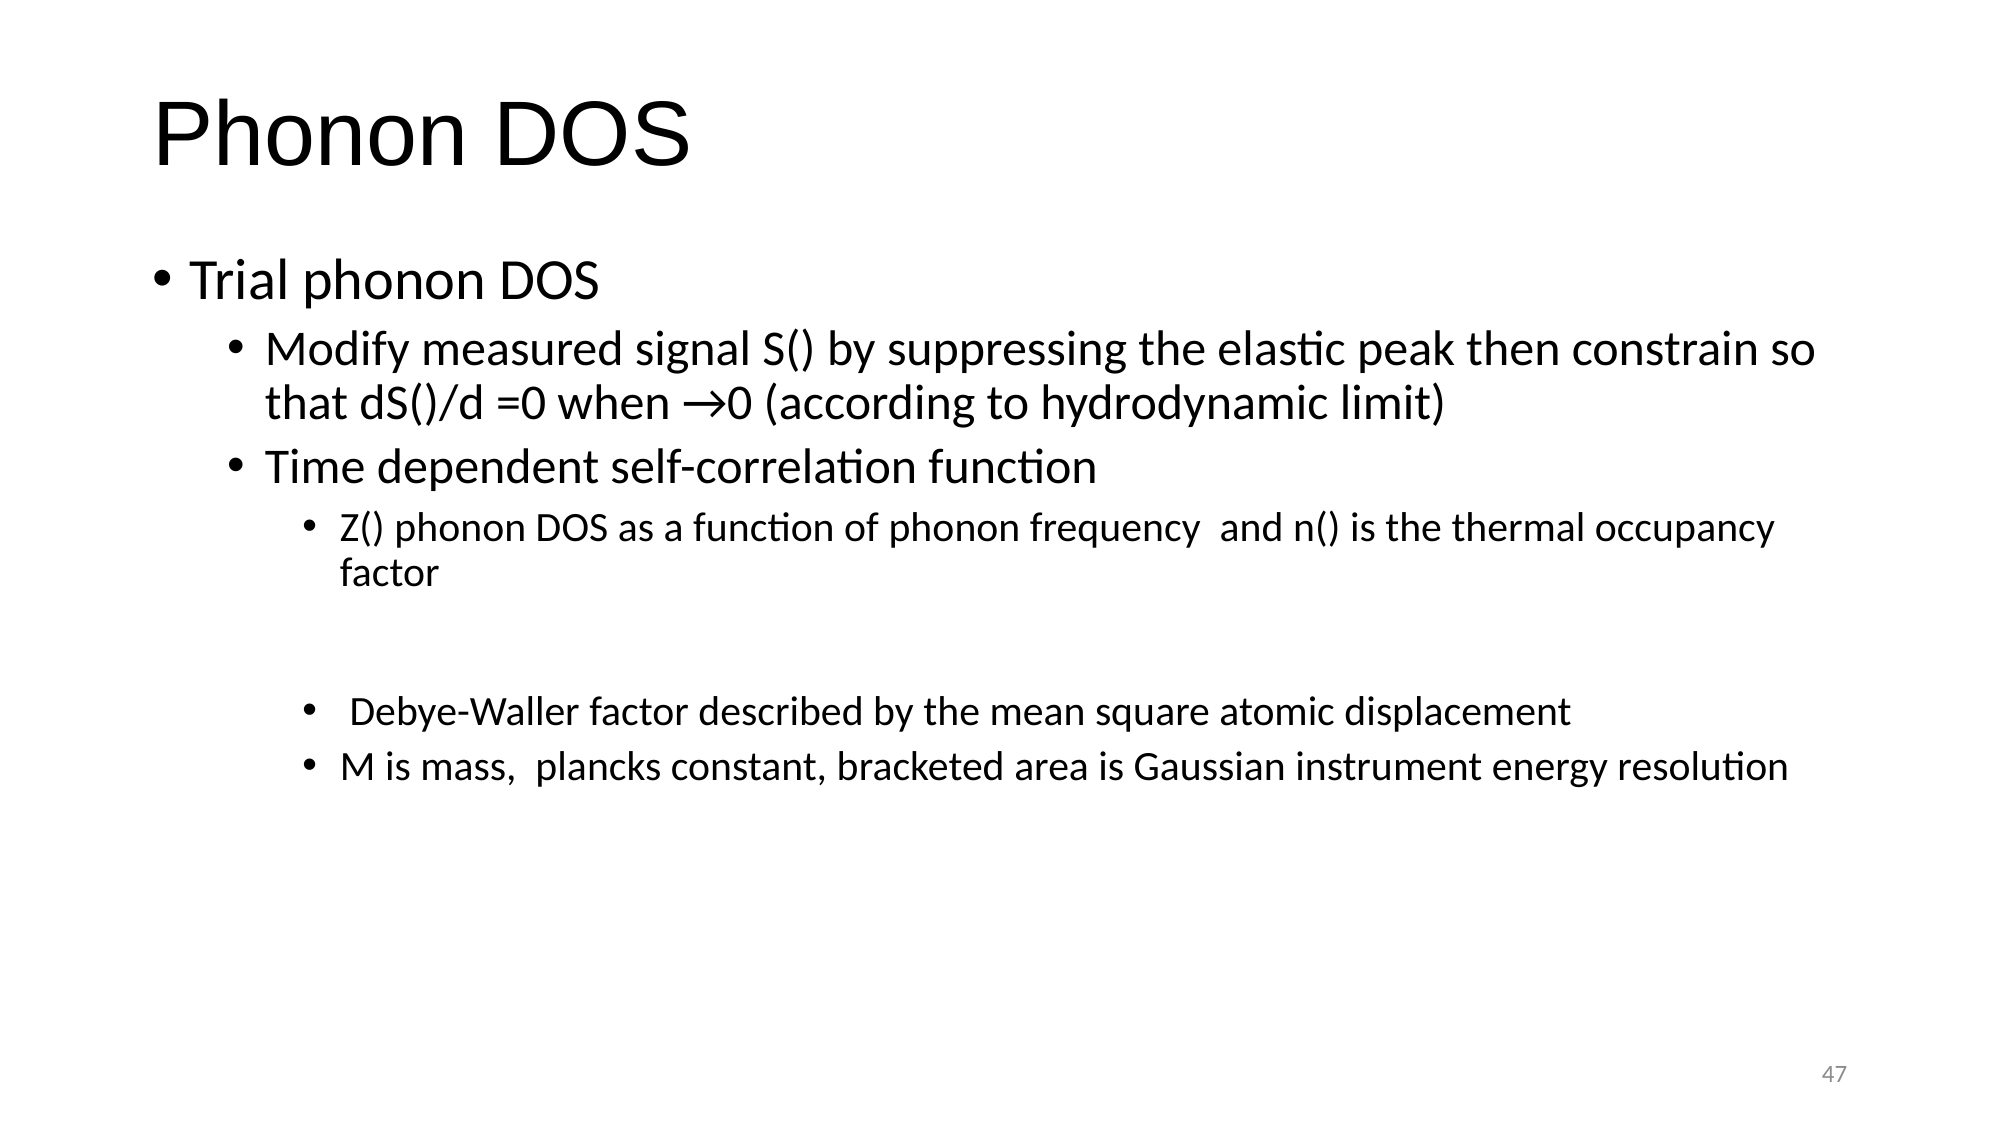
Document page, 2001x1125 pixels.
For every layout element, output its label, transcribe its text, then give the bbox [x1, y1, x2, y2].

slide_number 47 [1412, 1042, 1863, 1103]
title Phonon DOS [137, 59, 1863, 213]
